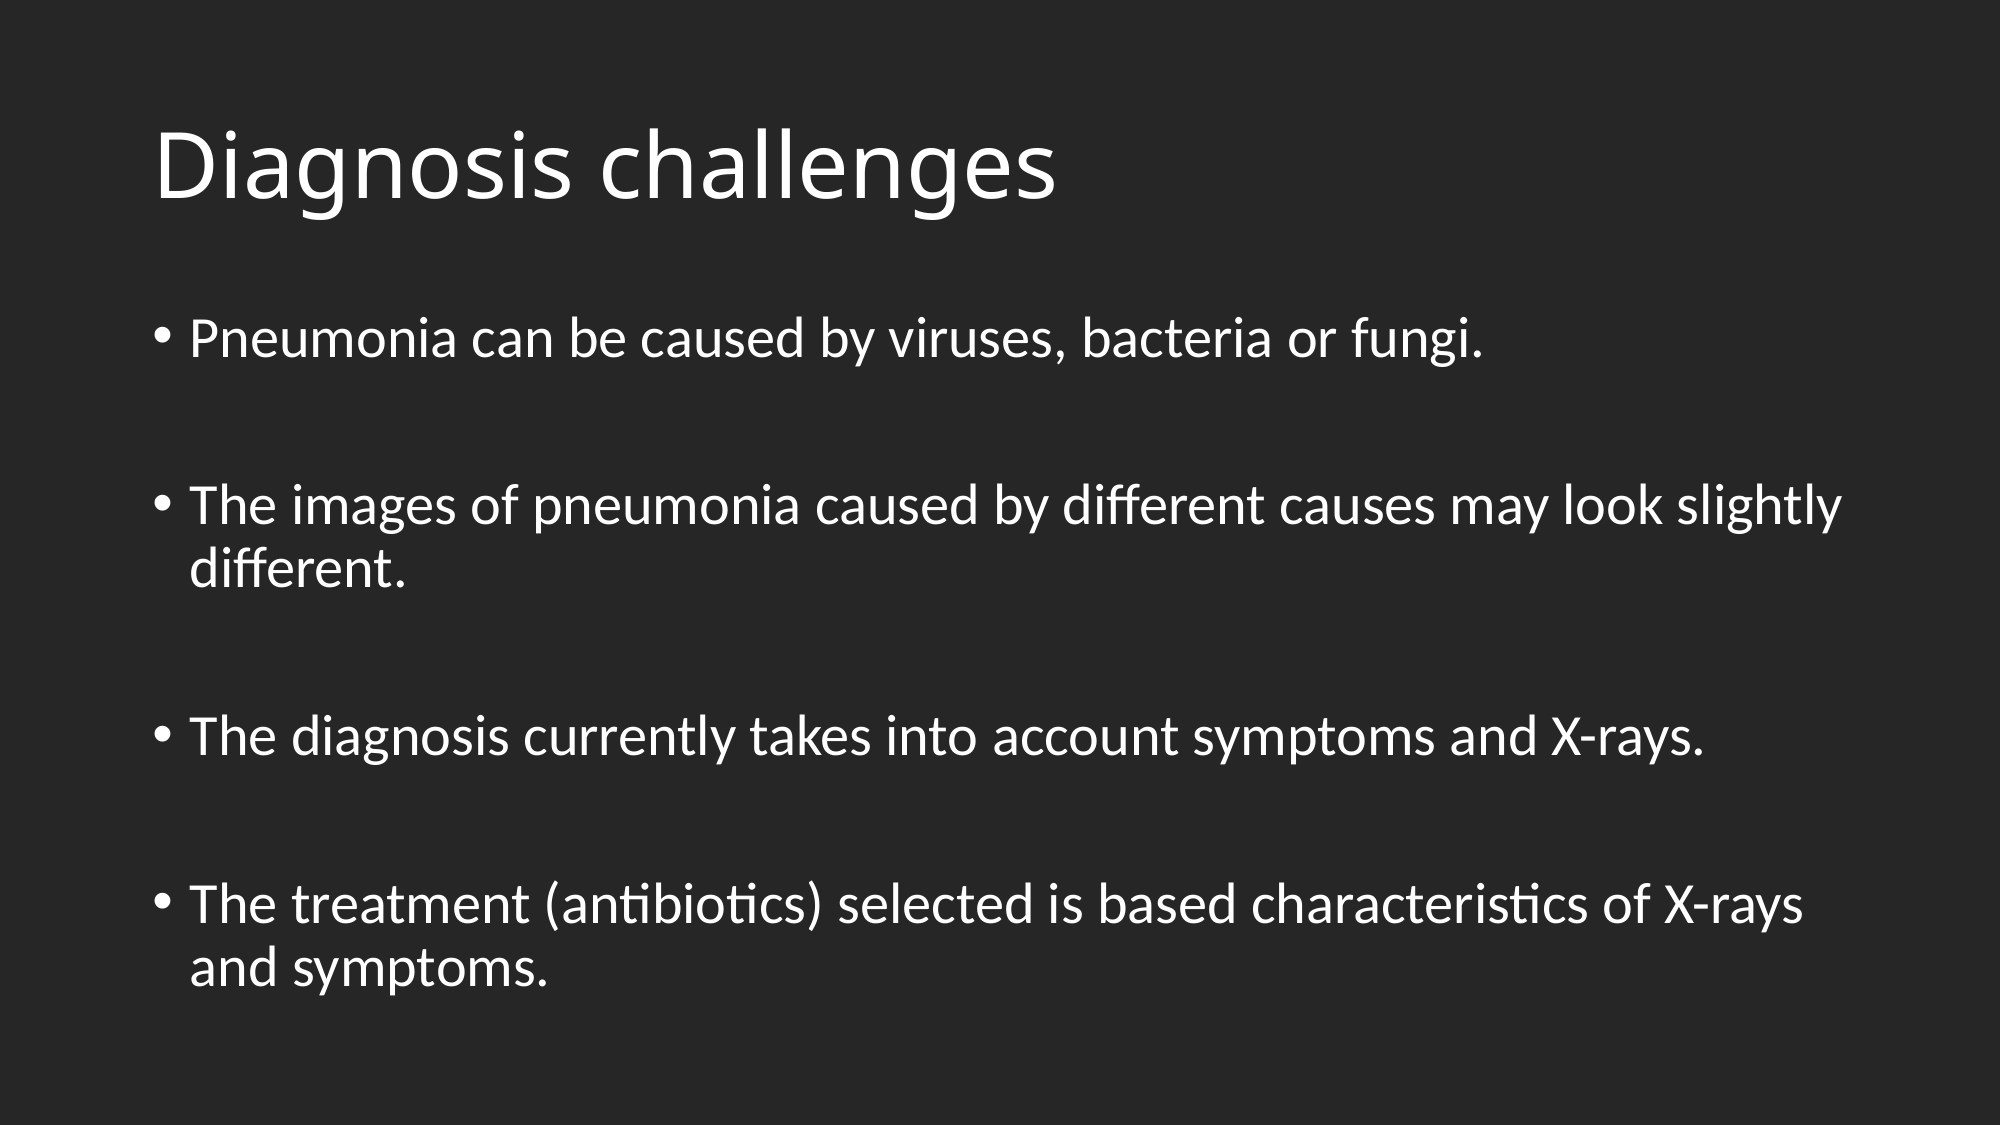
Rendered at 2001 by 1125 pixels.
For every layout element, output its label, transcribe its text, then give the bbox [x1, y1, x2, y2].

title Diagnosis challenges [137, 59, 1863, 278]
list Pneumonia can be caused by viruses, bacteria or fungi. The images of pneumonia caused by different causes may look slightly different. The diagnosis currently takes into account symptoms and X-rays. The treatment (antibiotics) selected is based characteristics of X-rays and symptoms. [137, 299, 1863, 1014]
